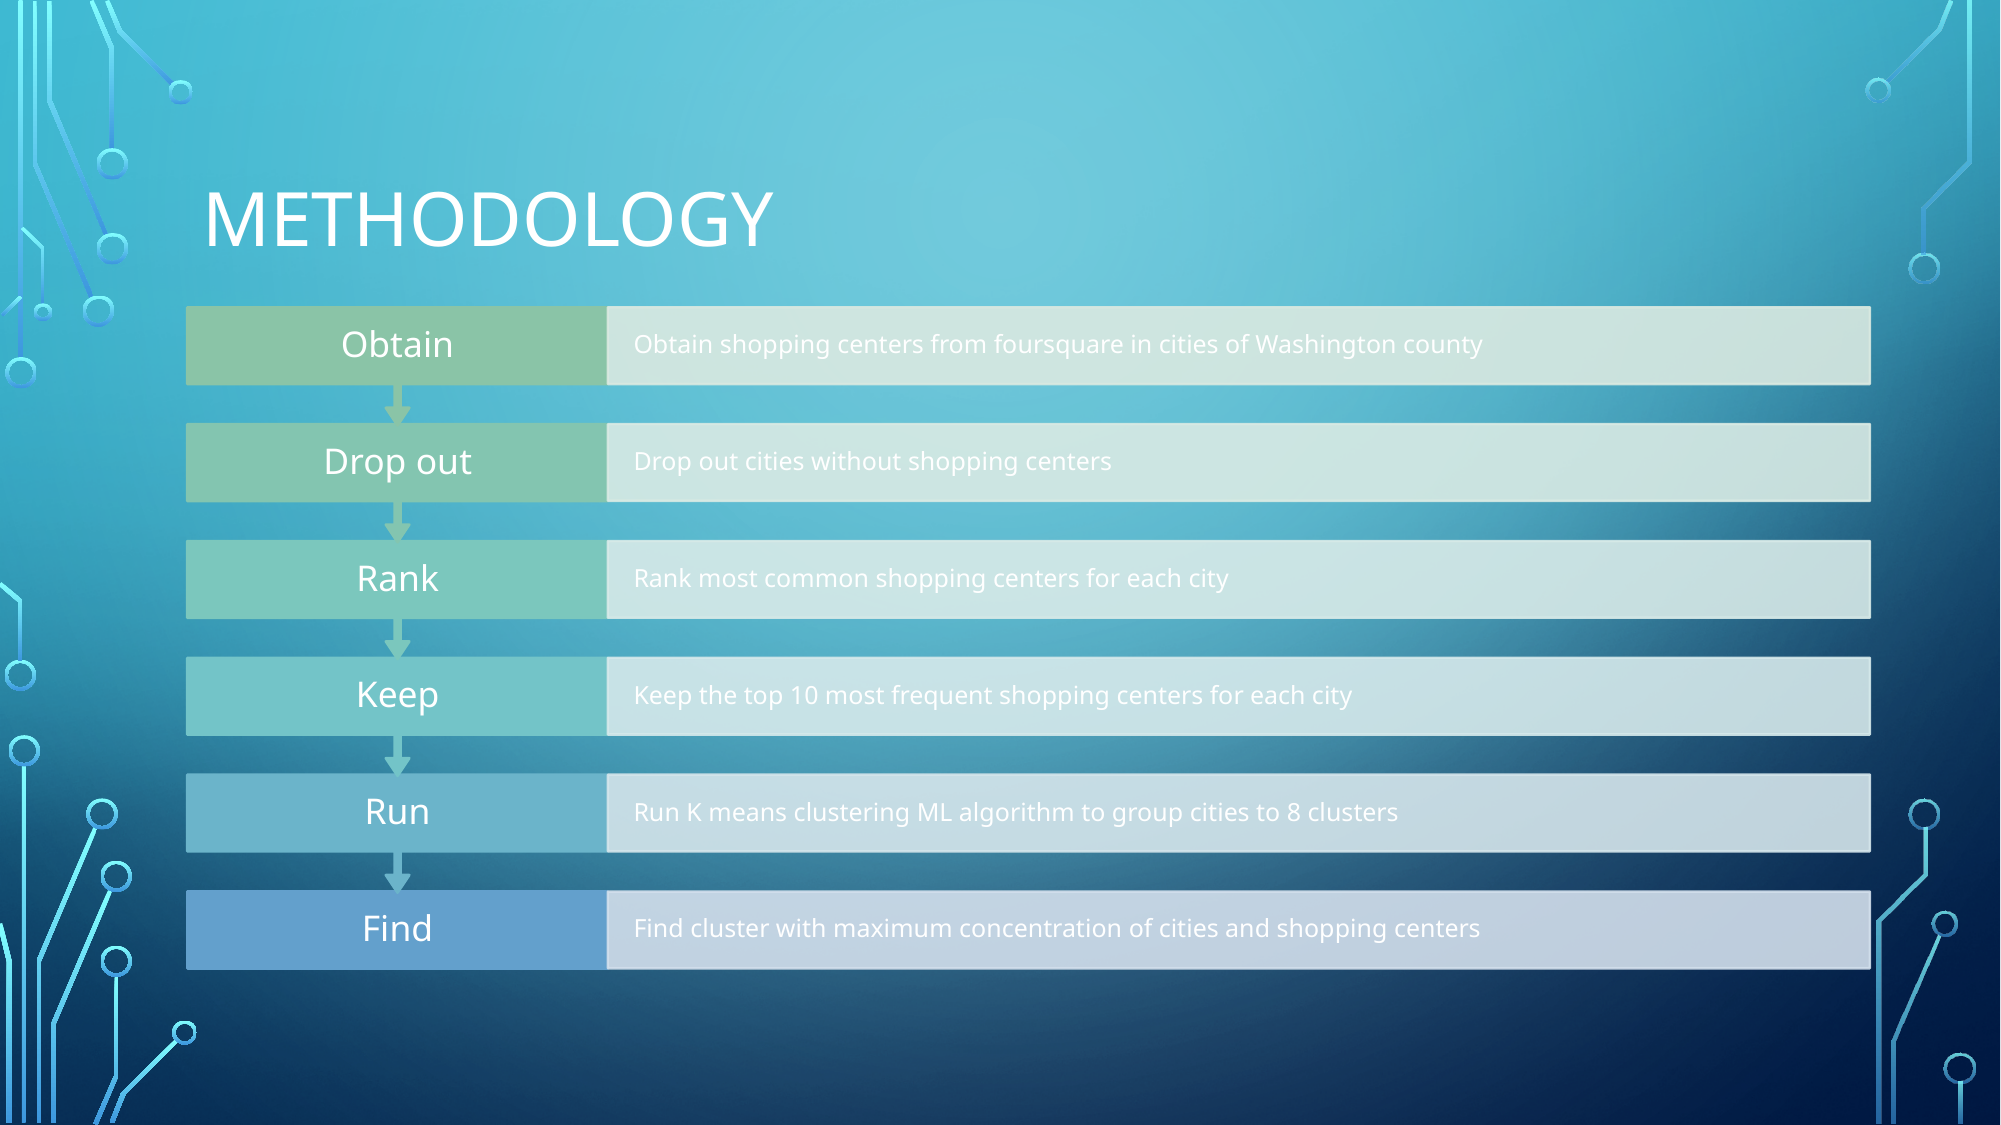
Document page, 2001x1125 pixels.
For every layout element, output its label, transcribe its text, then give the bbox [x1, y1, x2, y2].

title Methodology [187, 101, 1813, 306]
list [186, 306, 1871, 969]
